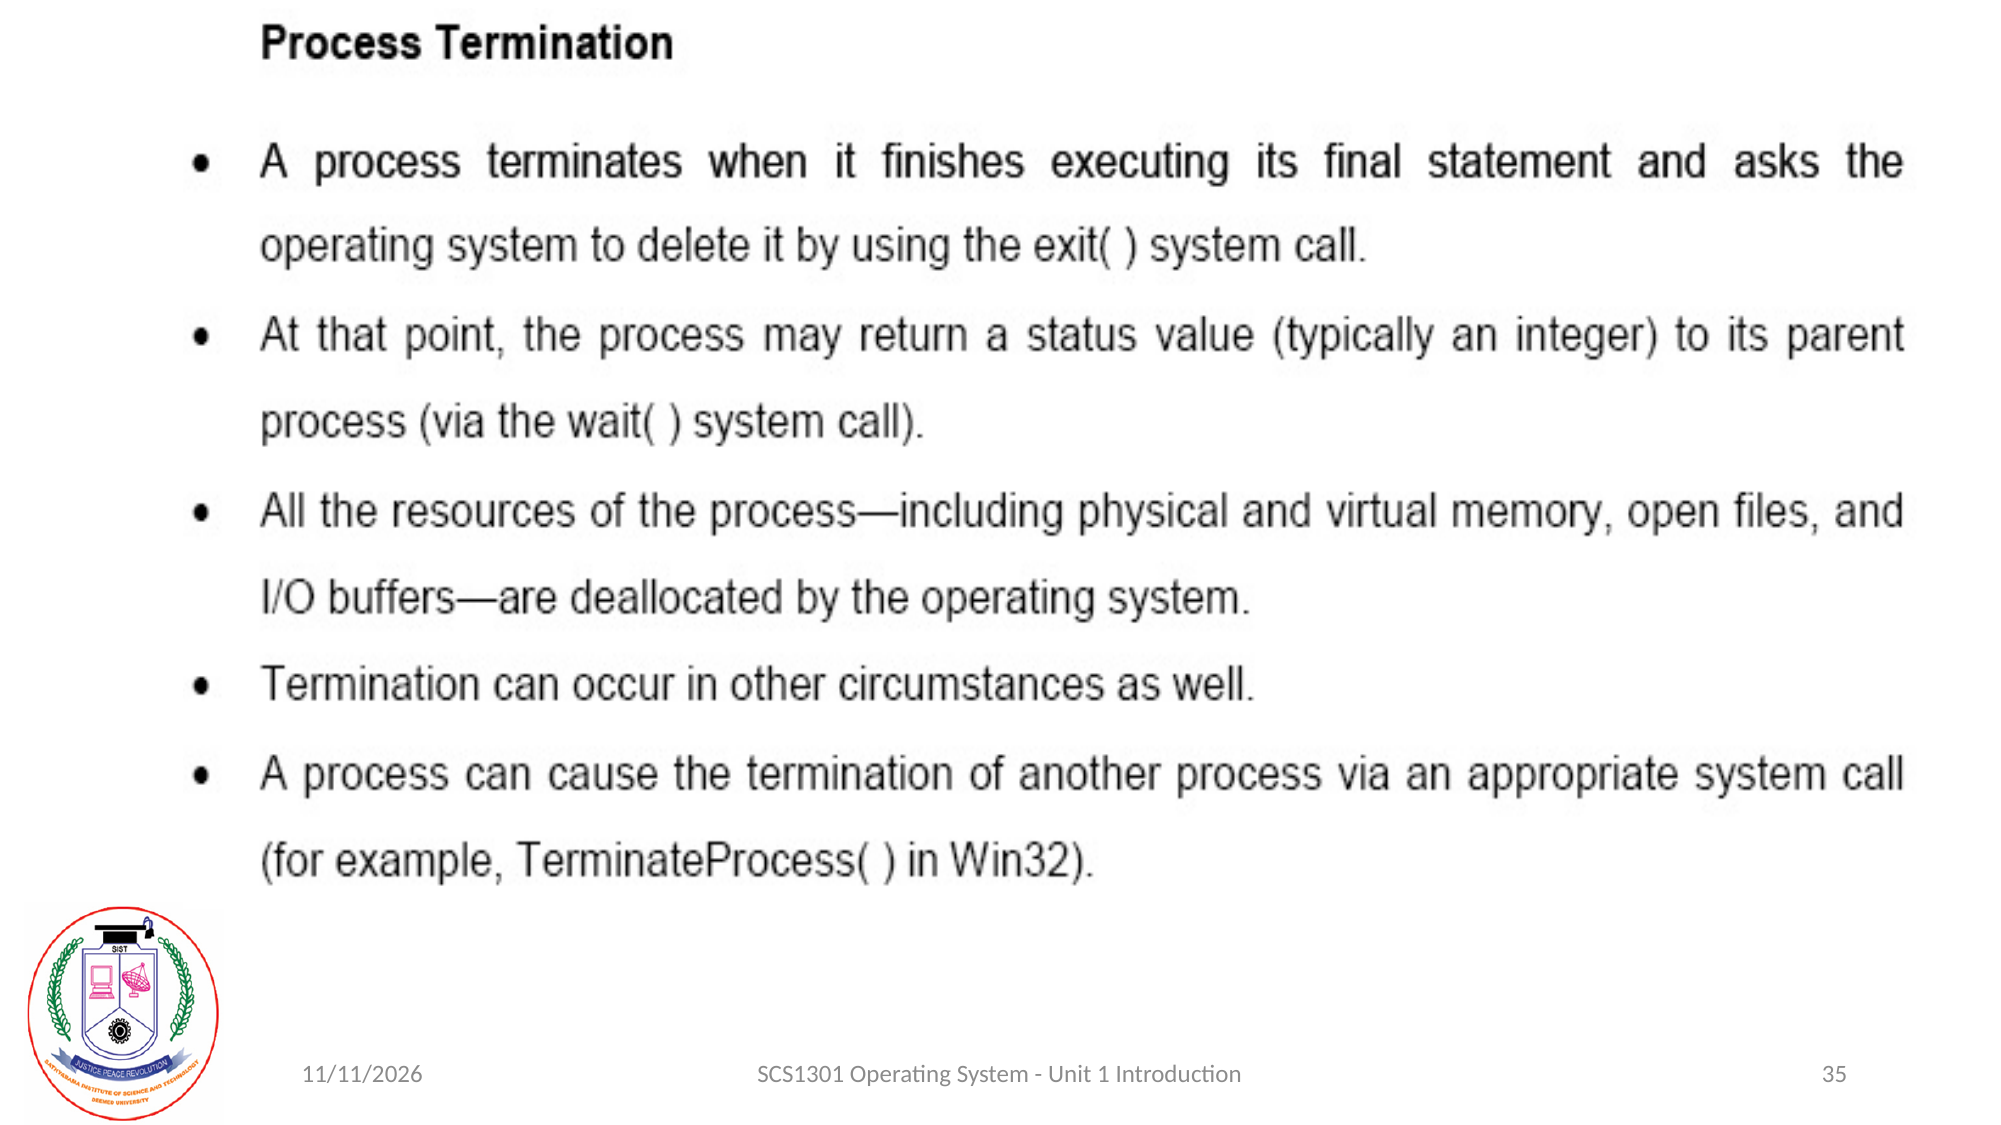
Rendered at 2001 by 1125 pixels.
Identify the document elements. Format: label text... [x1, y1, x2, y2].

footer SCS1301 Operating System - Unit 1 Introduction [662, 1042, 1338, 1103]
picture [24, 8, 1929, 1125]
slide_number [137, 1042, 588, 1103]
slide_number 35 [1412, 1042, 1863, 1103]
